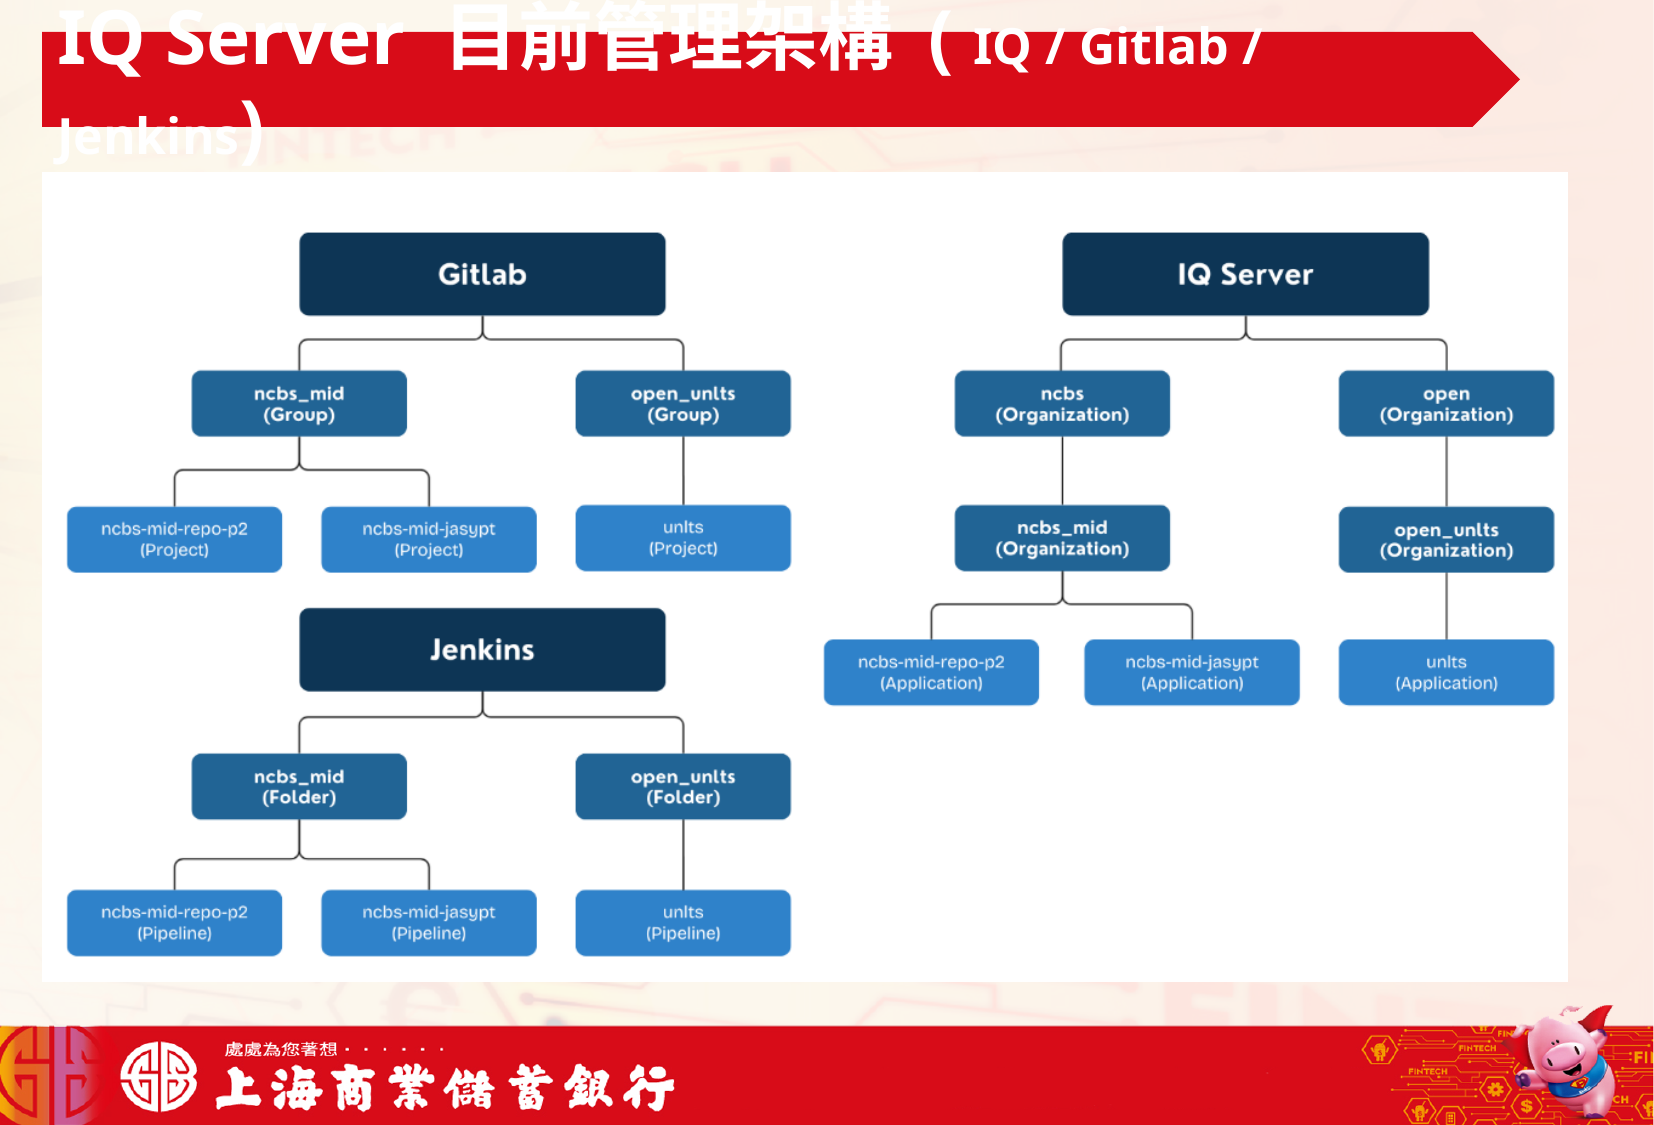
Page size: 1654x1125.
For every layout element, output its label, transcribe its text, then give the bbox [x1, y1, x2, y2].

picture [0, 0, 1654, 1125]
text_box IQ Server 目前管理架構 ( IQ / Gitlab / Jenkins) [42, 31, 1521, 127]
